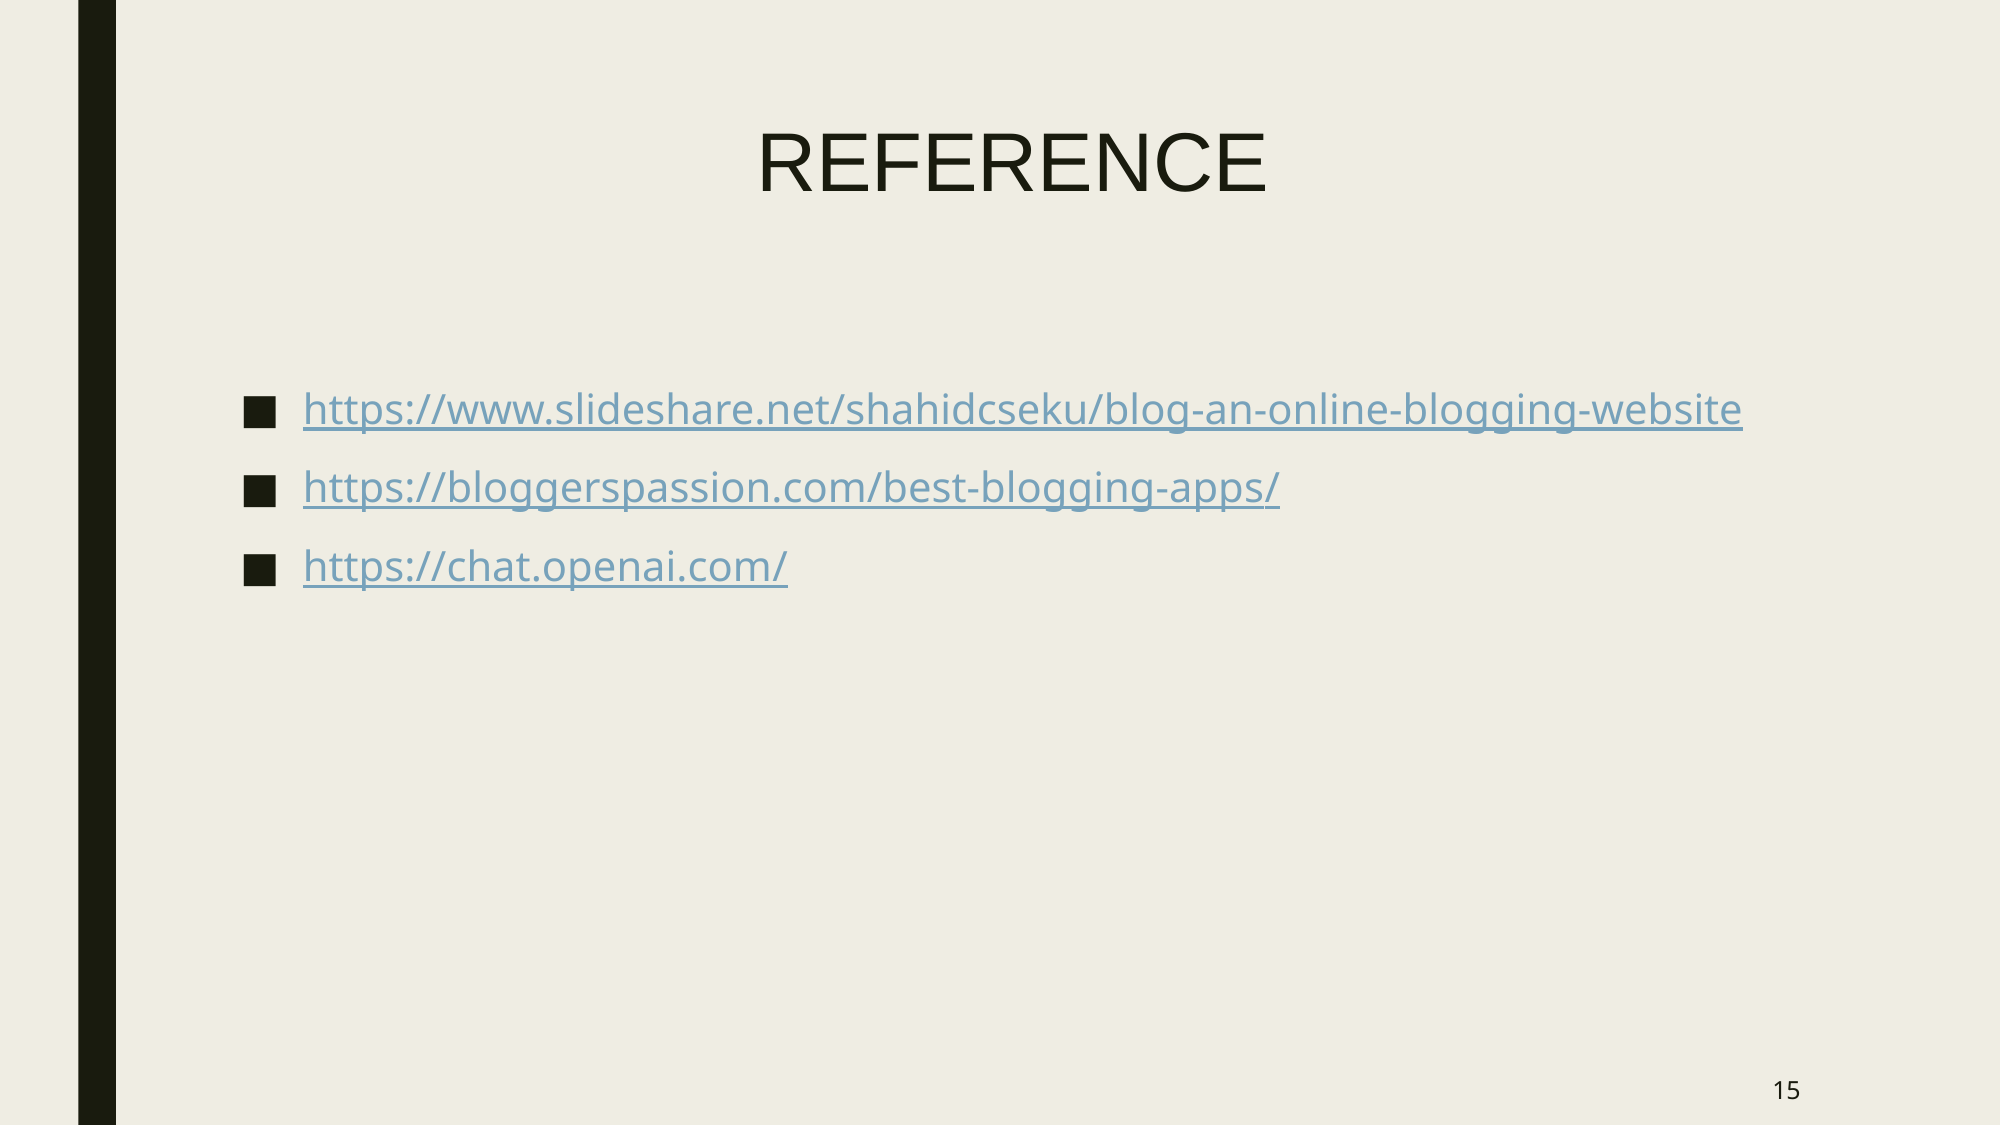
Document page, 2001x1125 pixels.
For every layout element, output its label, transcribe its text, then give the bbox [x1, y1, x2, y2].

slide_number 15 [1553, 1058, 1816, 1125]
list https://www.slideshare.net/shahidcseku/blog-an-online-blogging-website https://bloggerspassion.com/best-blogging-apps/ https://chat.openai.com/ [225, 375, 1800, 963]
title REFERENCE [225, 112, 1800, 357]
